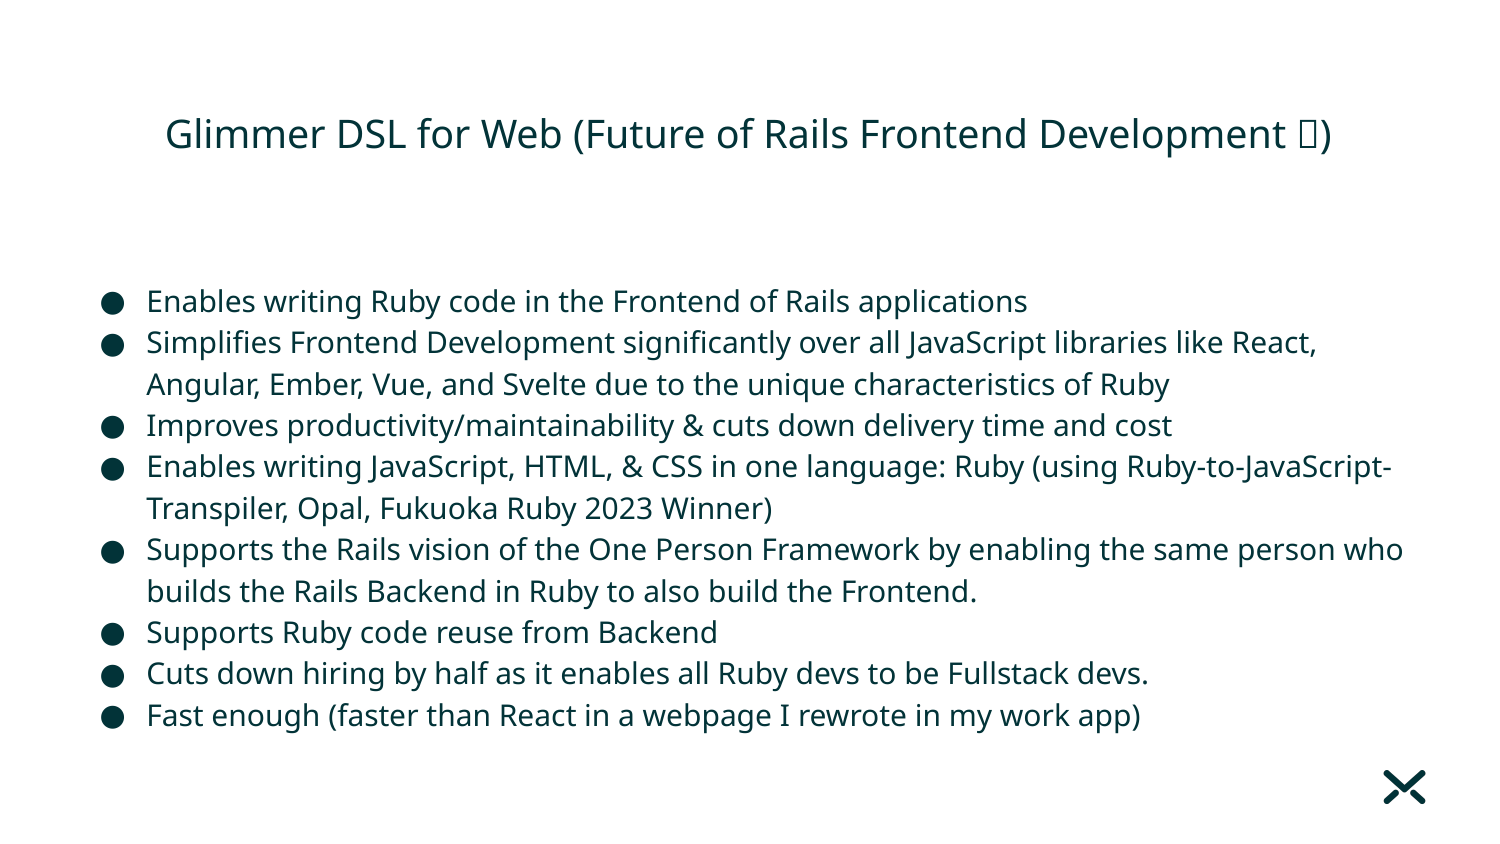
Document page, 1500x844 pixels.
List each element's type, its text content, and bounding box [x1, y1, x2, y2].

title Glimmer DSL for Web (Future of Rails Frontend Development 🤯) [66, 94, 1431, 199]
picture [1353, 736, 1456, 838]
list Enables writing Ruby code in the Frontend of Rails applications Simplifies Frontend Development significantly over all JavaScript libraries like React, Angular, Ember, Vue, and Svelte due to the unique characteristics of Ruby Improves productivity/maintainability & cuts down delivery time and cost Enables writing JavaScript, HTML, & CSS in one language: Ruby (using Ruby-to-JavaScript-Transpiler, Opal, Fukuoka Ruby 2023 Winner) Supports the Rails vision of the One Person Framework by enabling the same person who builds the Rails Backend in Ruby to also build the Frontend. Supports Ruby code reuse from Backend Cuts down hiring by half as it enables all Ruby devs to be Fullstack devs. Fast enough (faster than React in a webpage I rewrote in my work app) [67, 261, 1433, 755]
